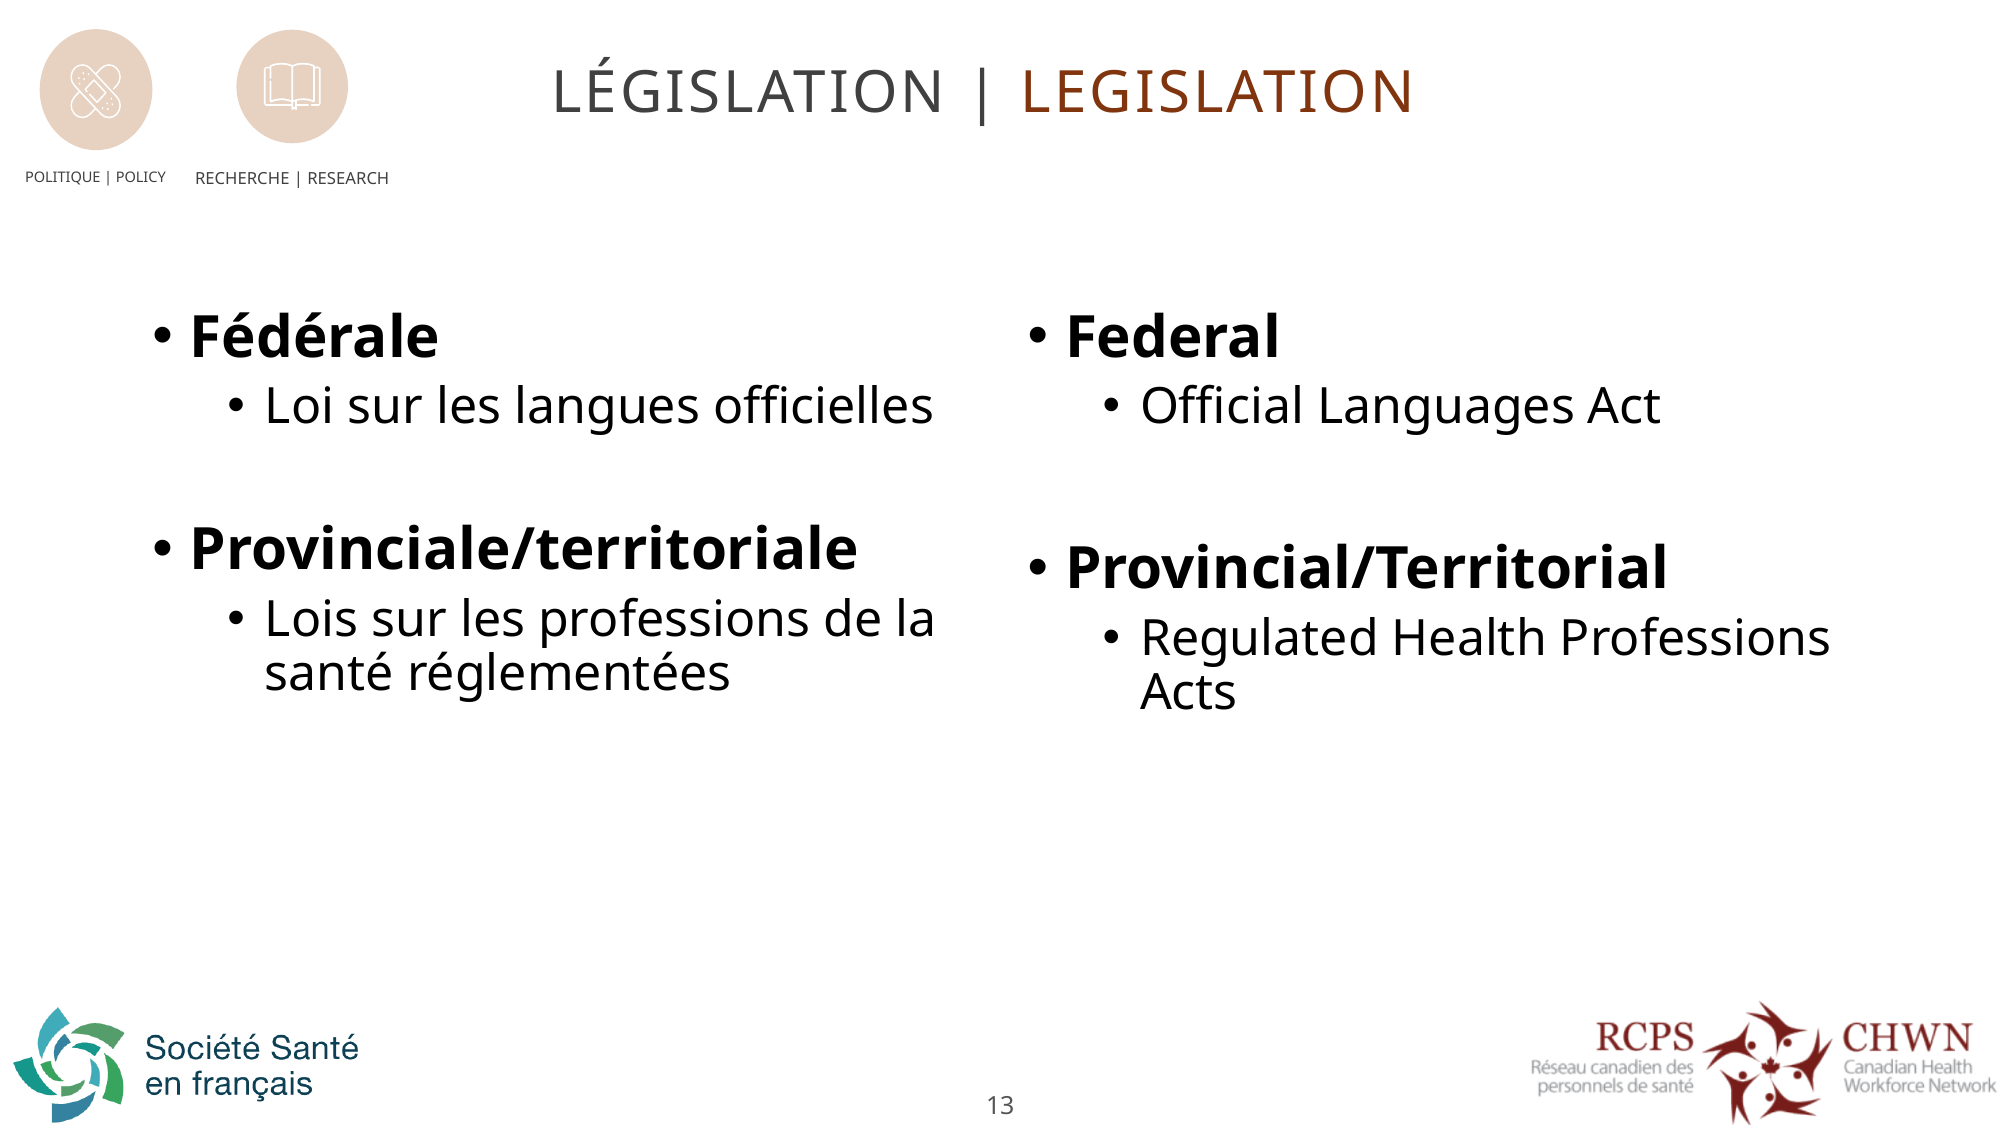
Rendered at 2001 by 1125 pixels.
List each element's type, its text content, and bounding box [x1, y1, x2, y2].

picture [13, 1007, 359, 1124]
picture [1527, 995, 2000, 1125]
text_box 13 [975, 1084, 1026, 1125]
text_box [0, 28, 193, 202]
list Fédérale Loi sur les langues officielles Provinciale/territoriale Lois sur les professions de la santé réglementées [137, 299, 988, 1014]
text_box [177, 29, 408, 203]
list Federal Official Languages Act Provincial/Territorial Regulated Health Professions Acts [1012, 299, 1863, 1014]
text_box Législation | Legislation [408, 49, 1825, 130]
